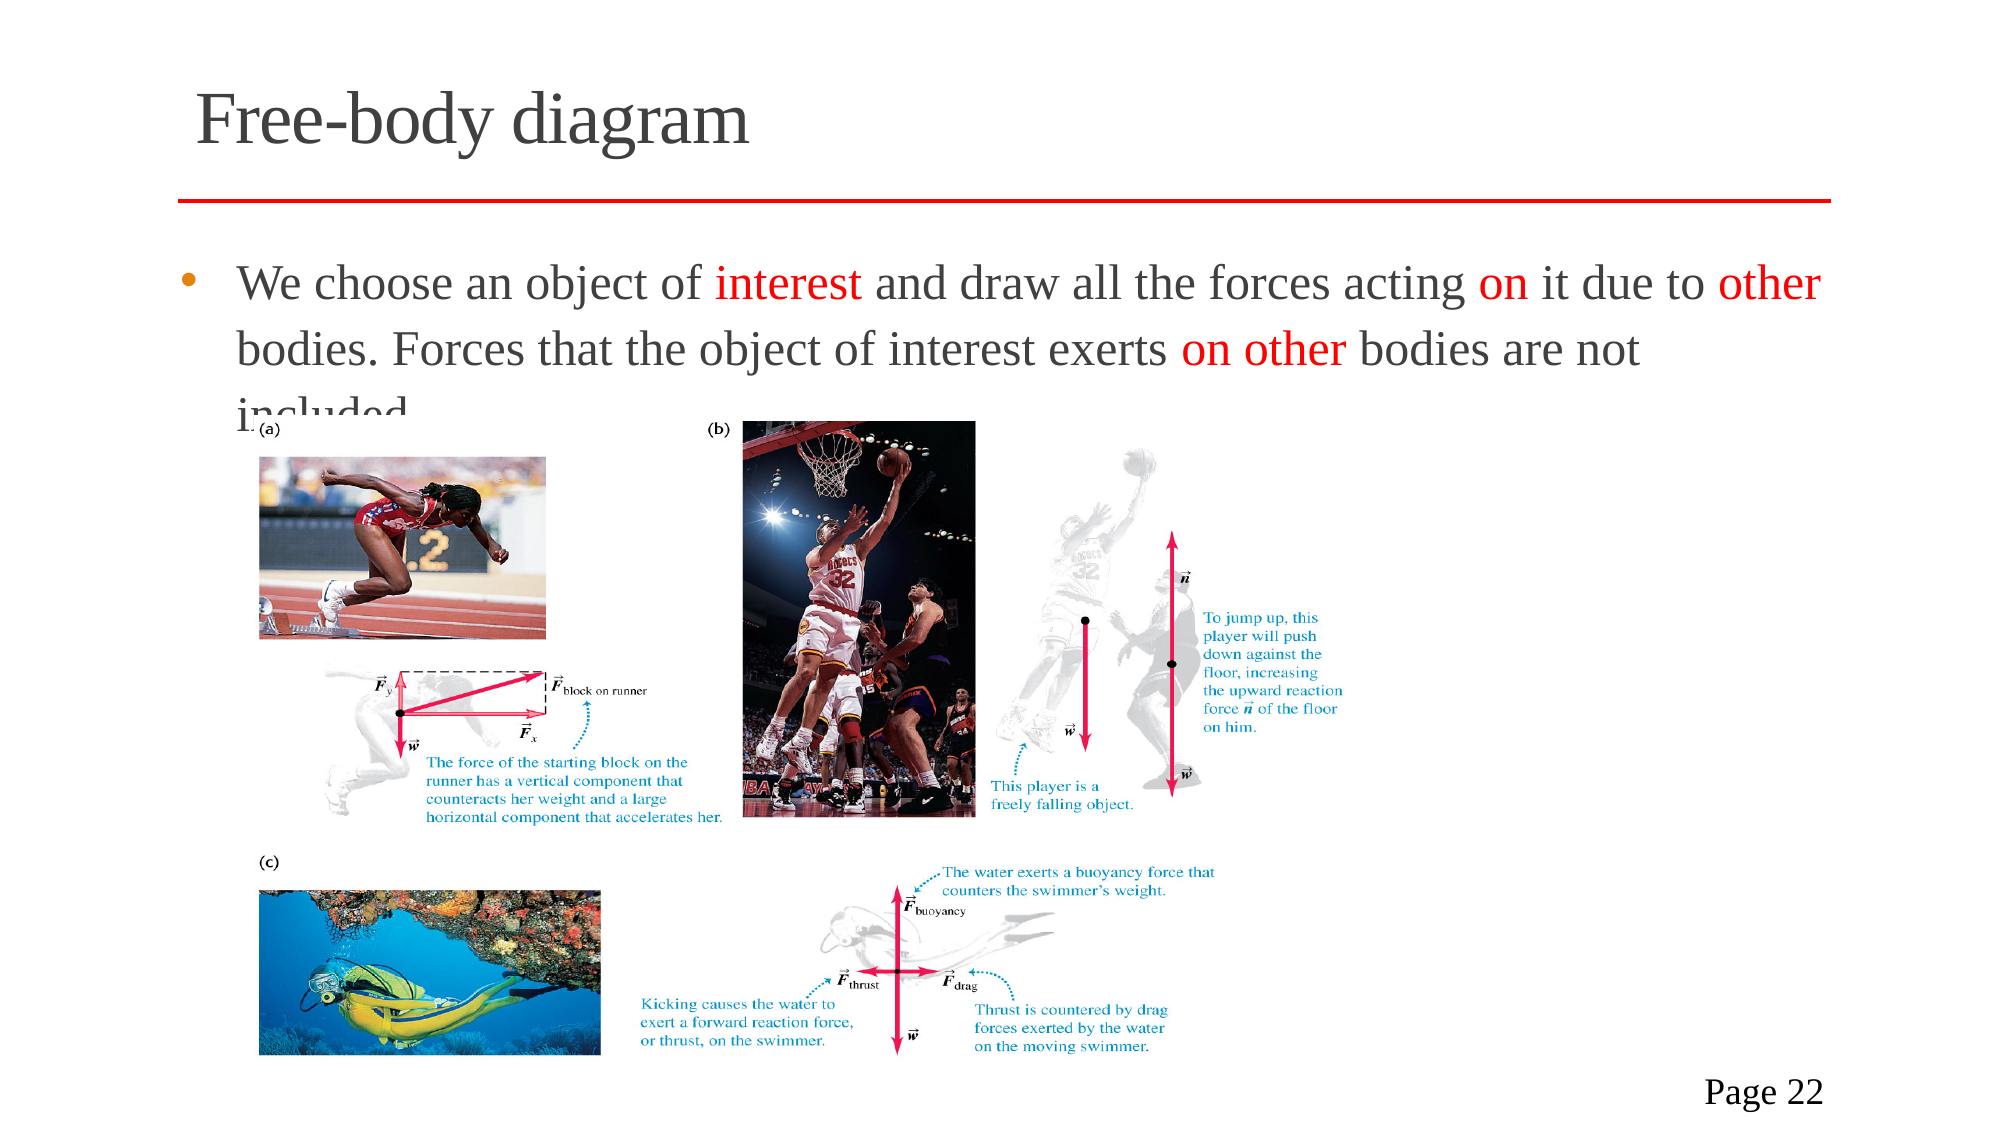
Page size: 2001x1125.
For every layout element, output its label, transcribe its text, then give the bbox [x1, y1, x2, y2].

picture [253, 414, 1347, 1061]
title Free-body diagram [180, 47, 1830, 195]
slide_number Page 22 [1624, 1059, 1840, 1120]
list We choose an object of interest and draw all the forces acting on it due to other bodies. Forces that the object of interest exerts on other bodies are not included. [180, 236, 1834, 1004]
